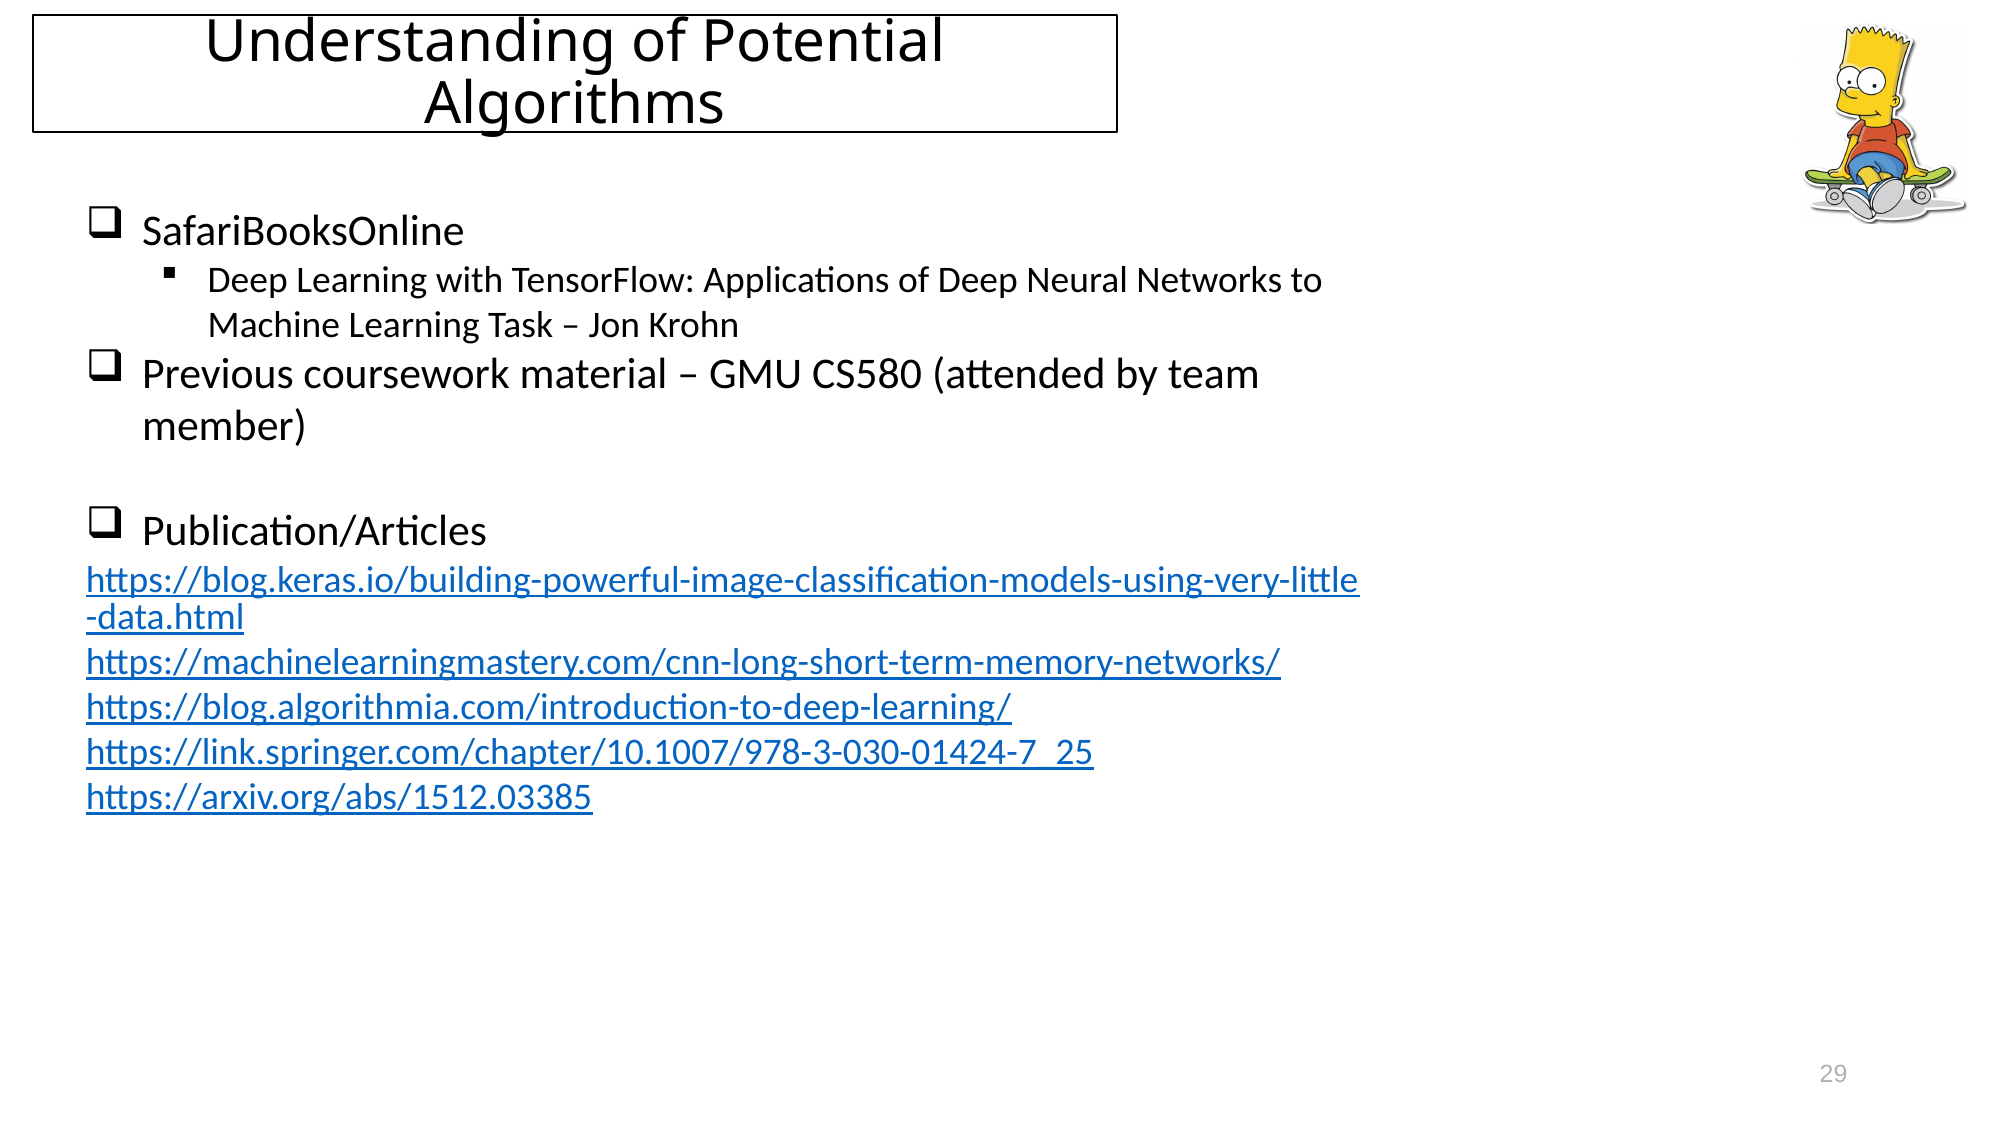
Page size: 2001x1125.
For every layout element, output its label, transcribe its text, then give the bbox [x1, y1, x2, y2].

text_box SafariBooksOnline Deep Learning with TensorFlow: Applications of Deep Neural Networks to Machine Learning Task – Jon Krohn Previous coursework material – GMU CS580 (attended by team member) Publication/Articles https://blog.keras.io/building-powerful-image-classification-models-using-very-little-data.html https://machinelearningmastery.com/cnn-long-short-term-memory-networks/ https://blog.algorithmia.com/introduction-to-deep-learning/ https://link.springer.com/chapter/10.1007/978-3-030-01424-7_25 https://arxiv.org/abs/1512.03385 [70, 142, 1386, 914]
picture [1797, 22, 1968, 224]
slide_number 29 [1412, 1042, 1863, 1103]
text_box Understanding of Potential Algorithms [33, 15, 1118, 133]
